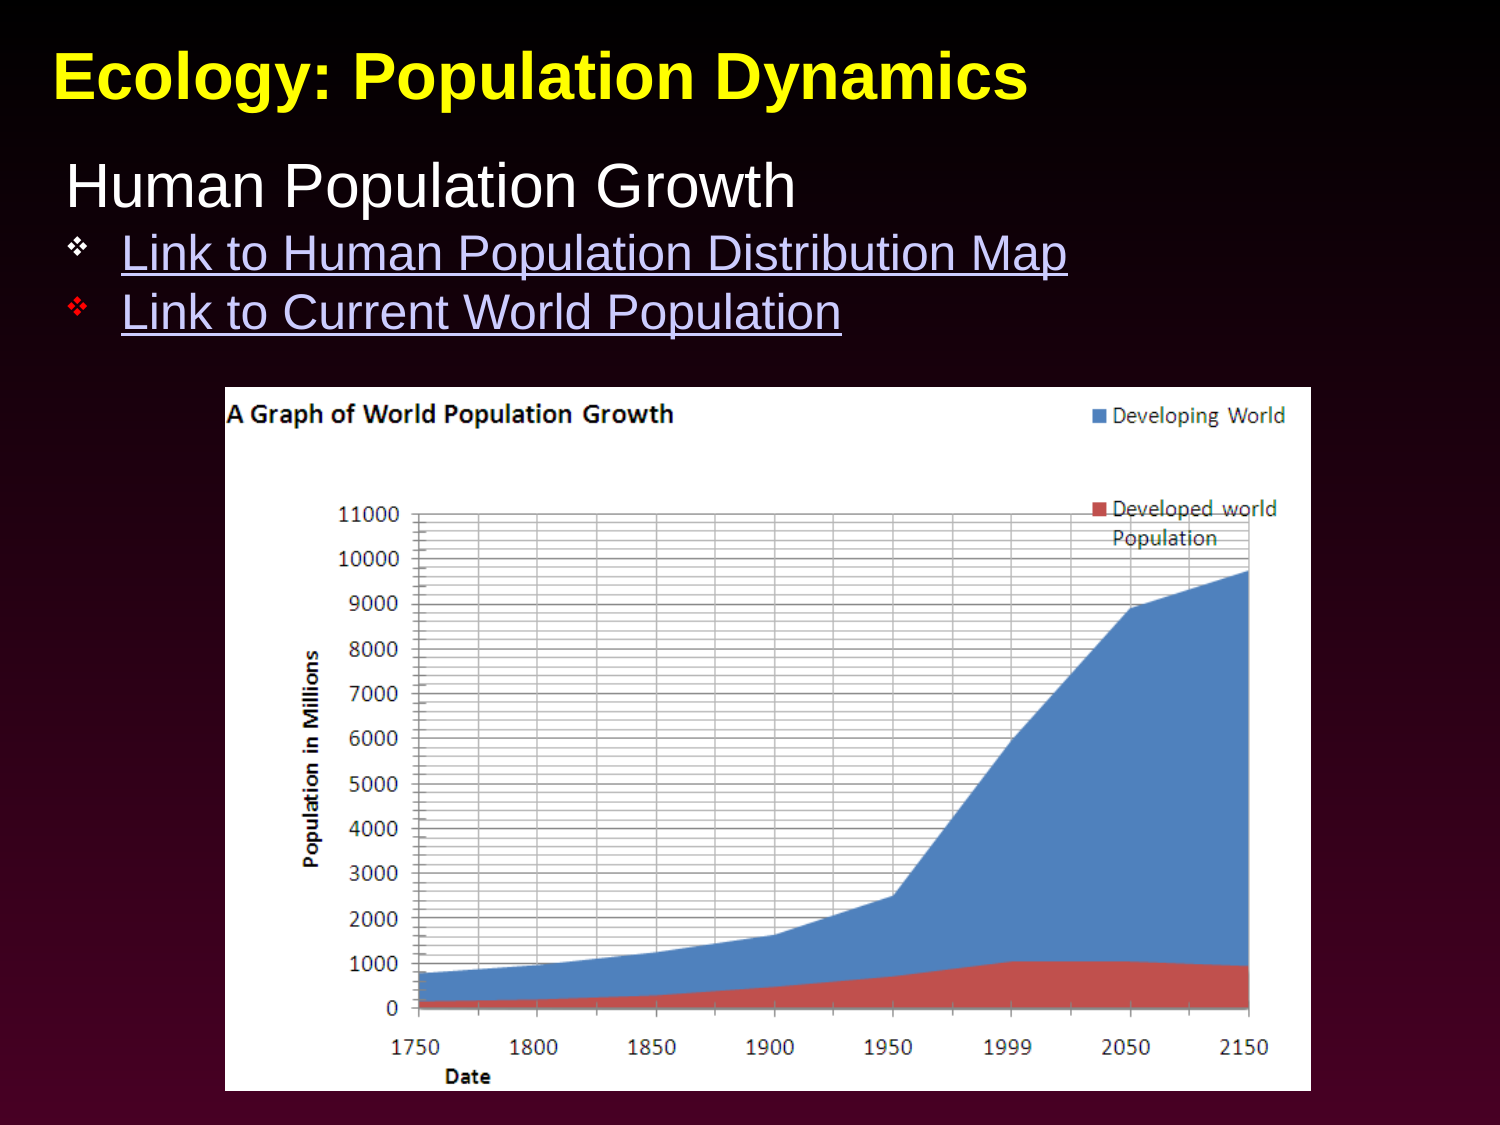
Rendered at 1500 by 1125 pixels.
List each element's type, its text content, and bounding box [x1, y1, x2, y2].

picture [224, 387, 1311, 1091]
title Ecology: Population Dynamics [37, 24, 1463, 228]
list Human Population Growth Link to Human Population Distribution Map Link to Current World Population [50, 137, 1367, 472]
